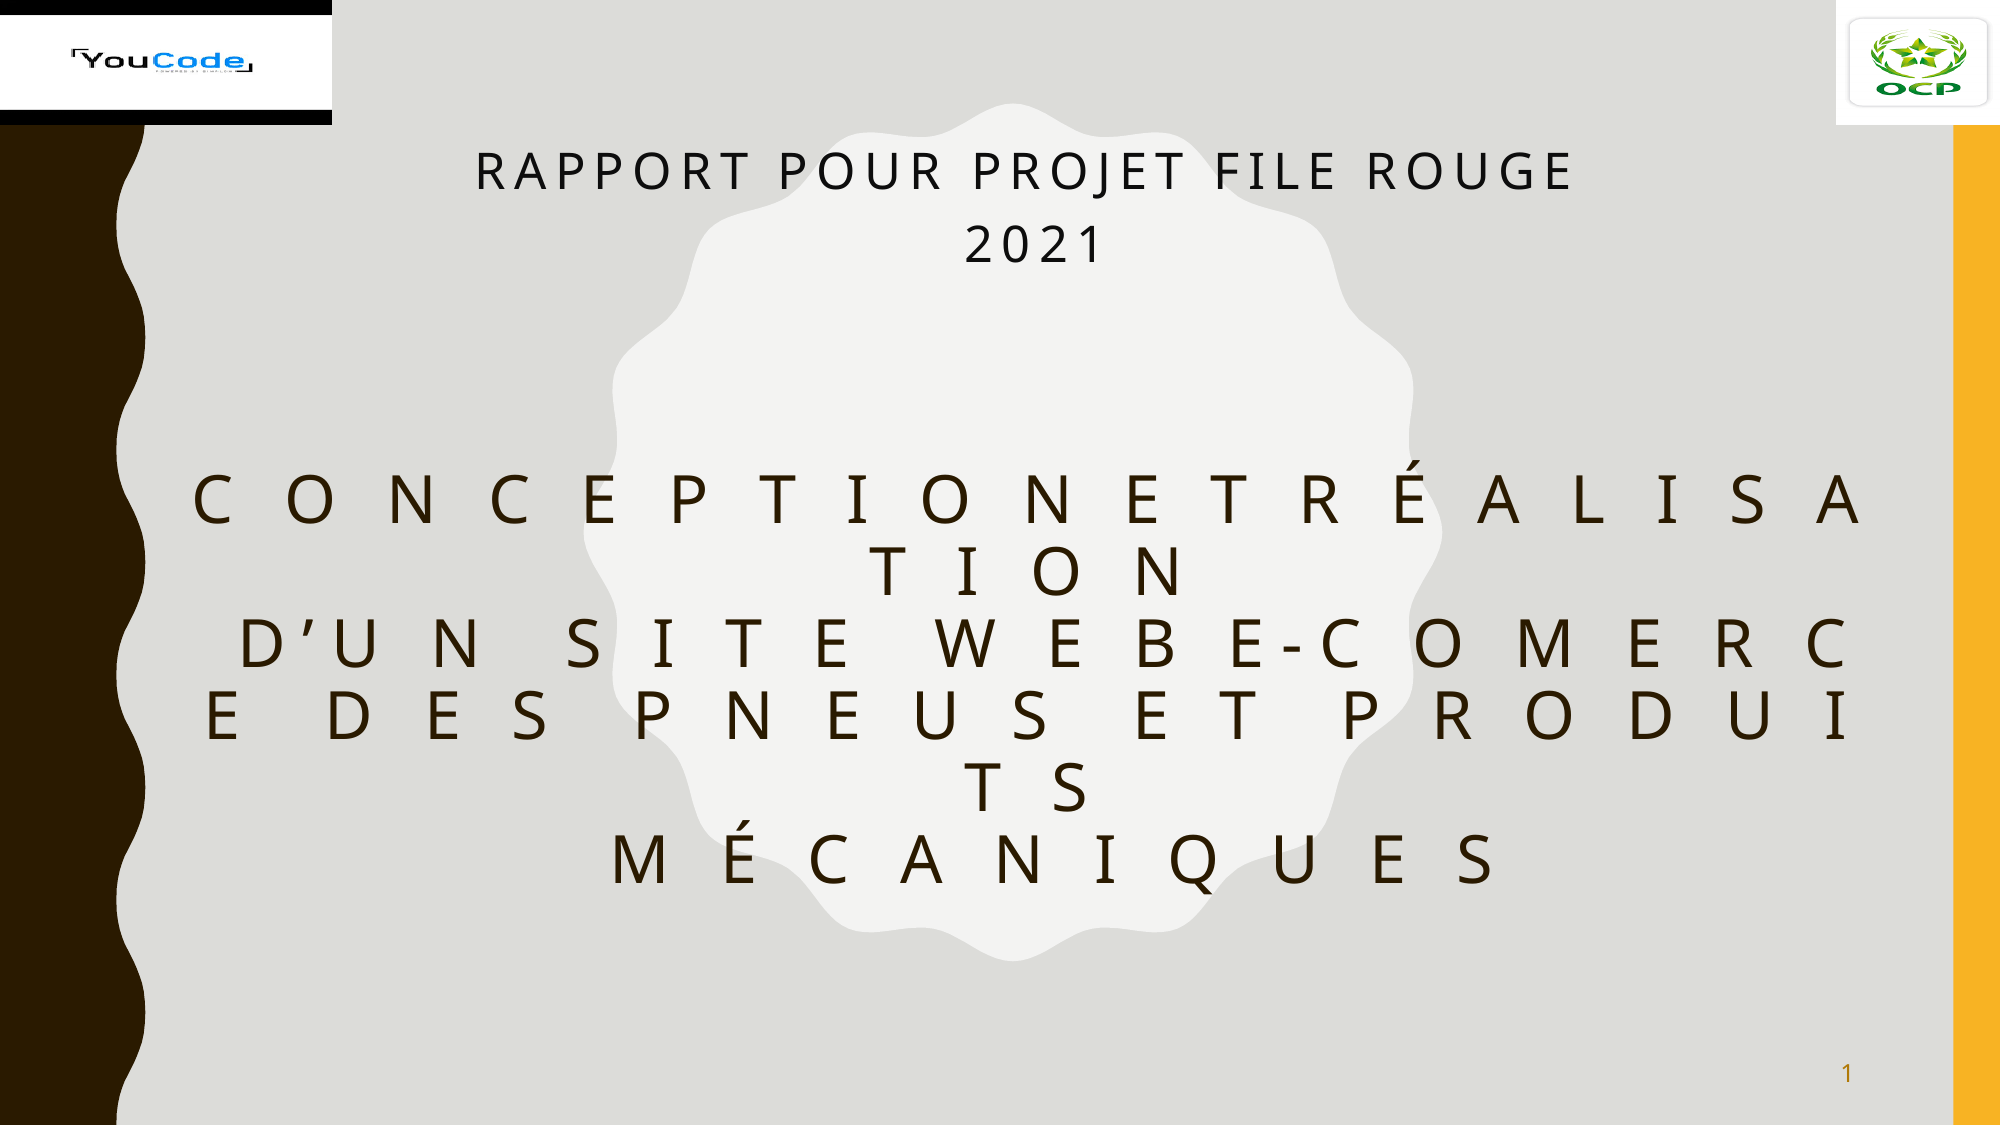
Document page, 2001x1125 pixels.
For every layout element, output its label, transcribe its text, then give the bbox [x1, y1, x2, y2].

title C O N C E P T I O N E T R É A L I S A T I O N D’U N S I T E W E B E-C O M E R C E D E S P N E U S E T P R O D U I T S M É C A N I Q U E S [146, 456, 1925, 907]
subtitle Rapport pour projet file rouge 2021 [404, 131, 1666, 284]
slide_number 1 [1487, 1045, 1870, 1103]
picture [1836, 0, 2000, 125]
picture [0, 0, 332, 125]
